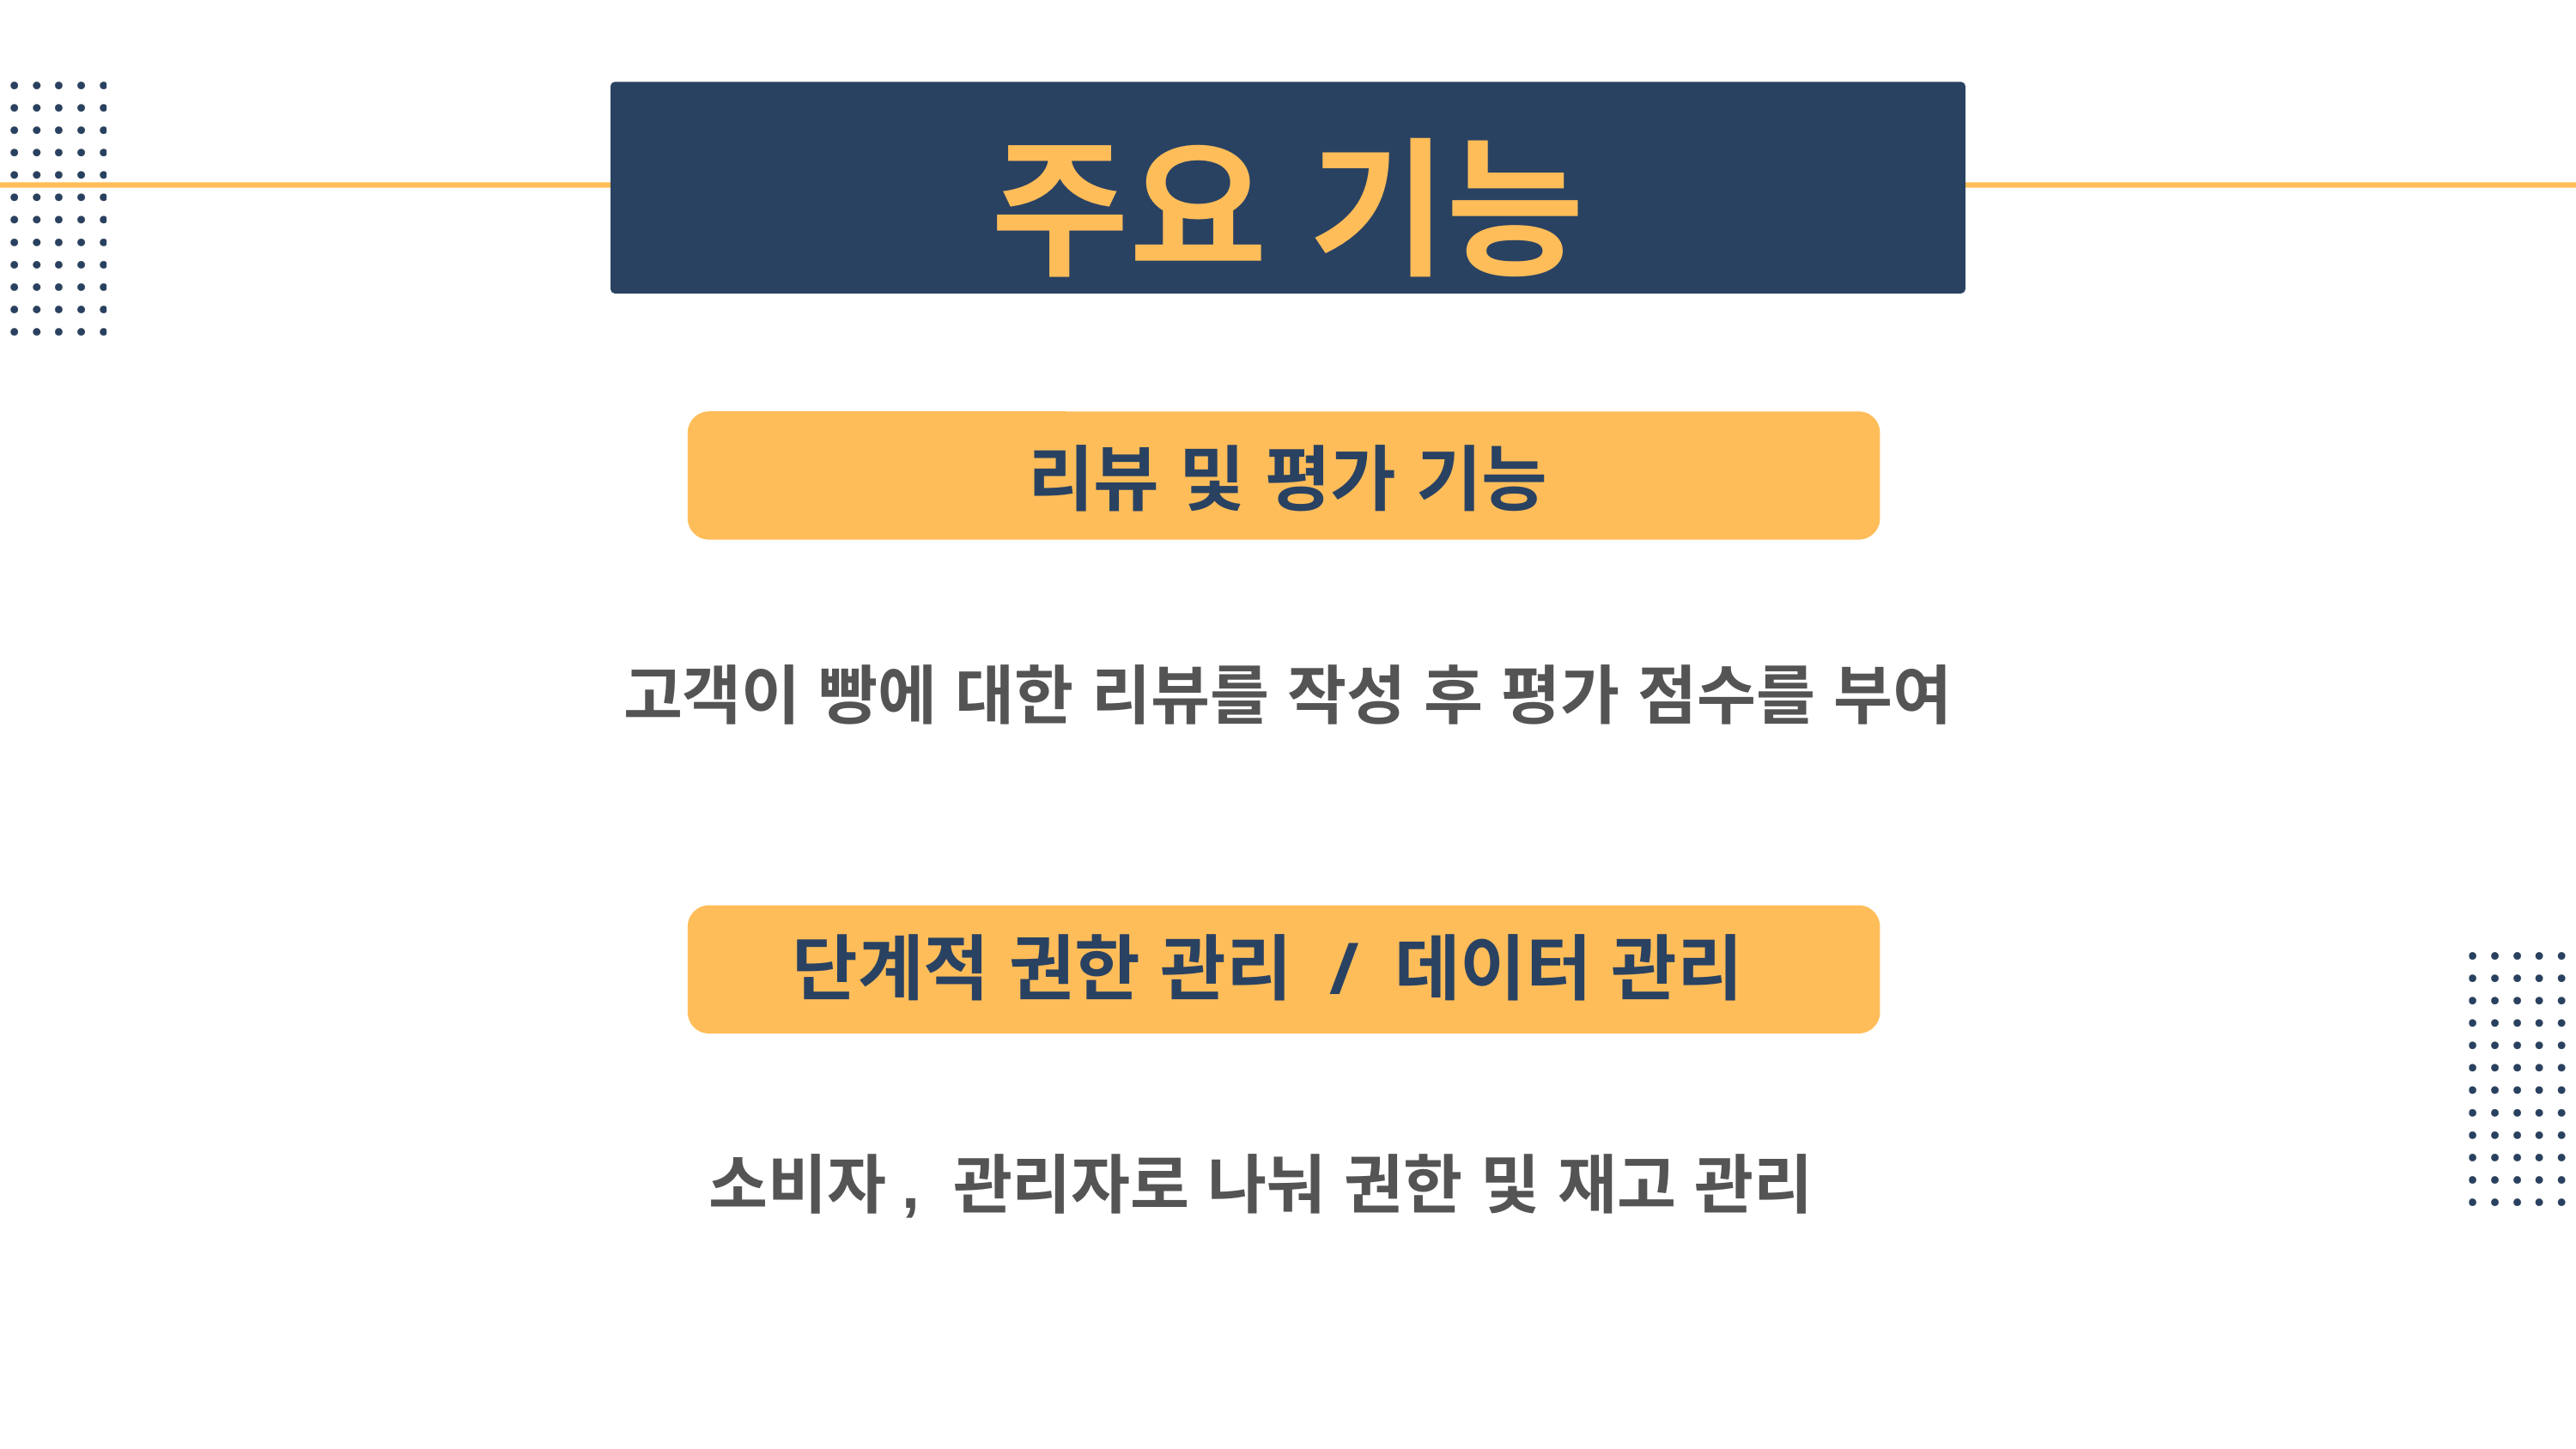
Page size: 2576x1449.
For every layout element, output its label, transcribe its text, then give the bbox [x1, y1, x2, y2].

text_box [0, 82, 107, 336]
text_box 단계적 권한 관리 / 데이터 관리 [386, 928, 2150, 1009]
text_box [685, 903, 1882, 928]
text_box 소비자, 관리자로 나눠 권한 및 재고 관리 [137, 1104, 2386, 1221]
text_box [2469, 952, 2576, 1206]
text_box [610, 82, 1966, 294]
text_box 리뷰 및 평가 기능 [406, 439, 2170, 519]
text_box [685, 409, 1882, 439]
text_box [685, 1009, 1882, 1036]
text_box [685, 519, 1882, 542]
text_box 고객이 빵에 대한 리뷰를 작성 후 평가 점수를 부여 [163, 615, 2413, 732]
